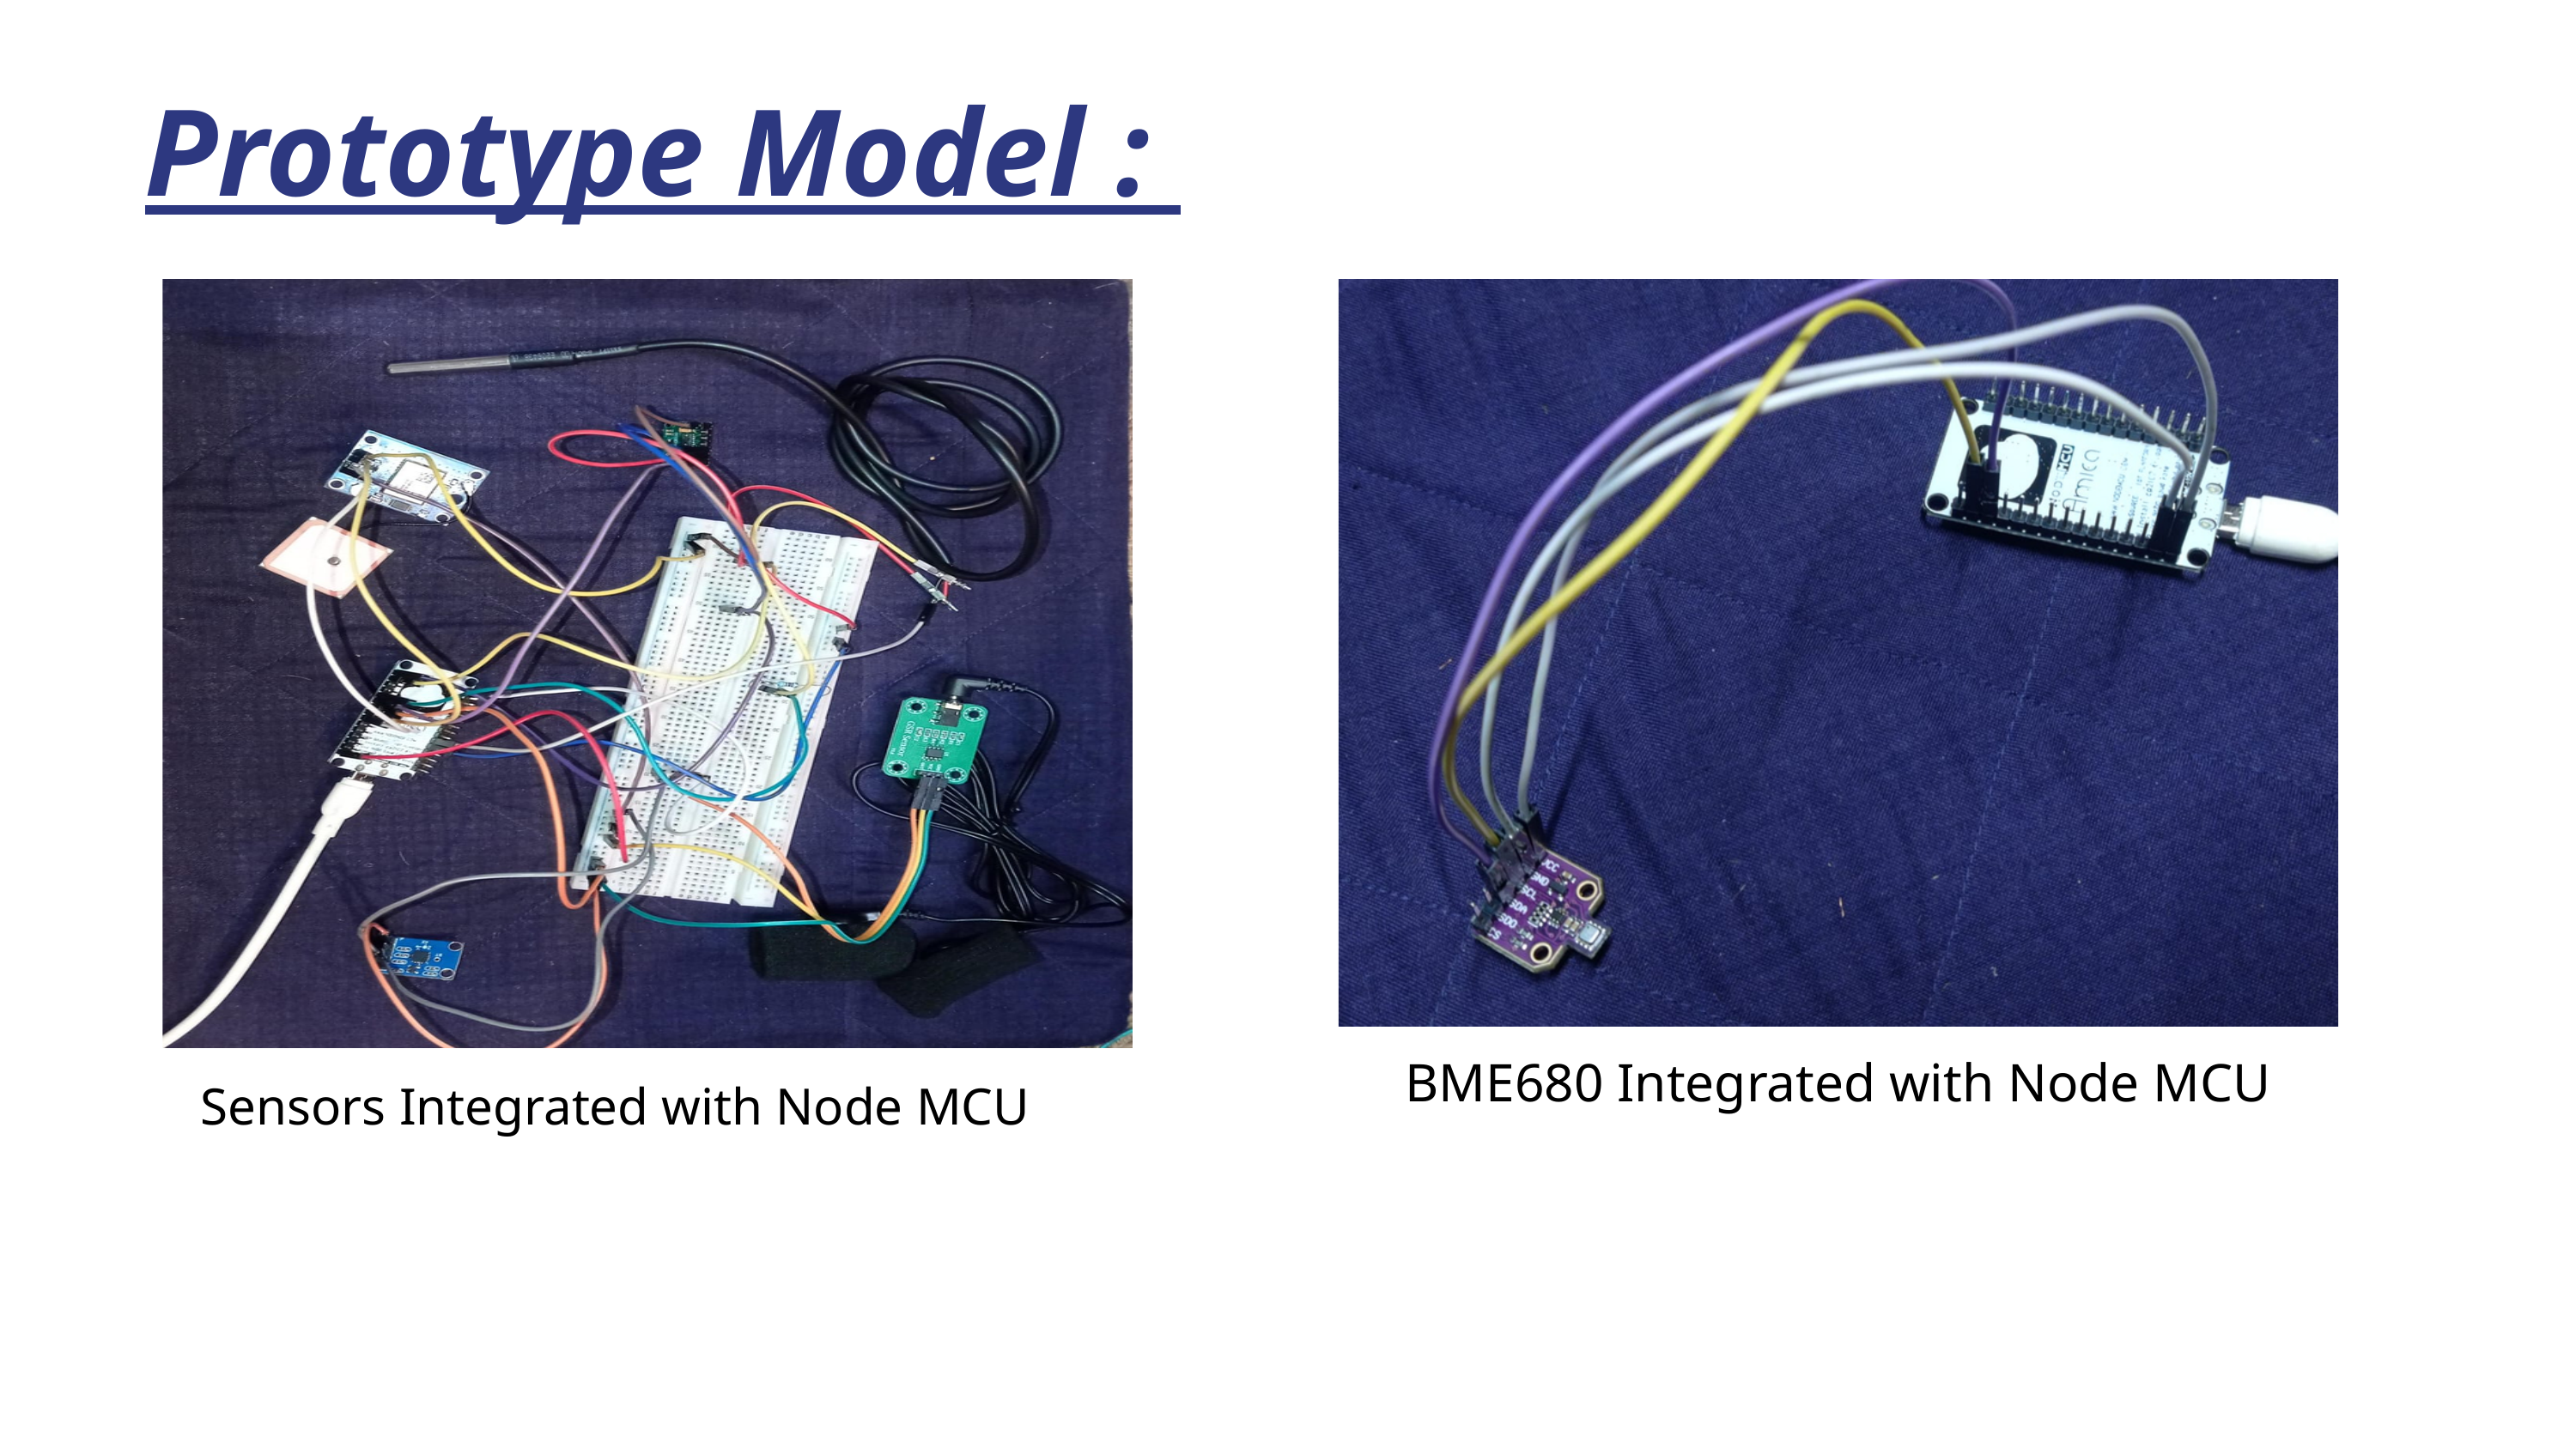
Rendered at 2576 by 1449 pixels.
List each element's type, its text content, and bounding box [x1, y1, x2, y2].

text_box BME680 Integrated with Node MCU [1392, 1040, 2285, 1113]
text_box Sensors Integrated with Node MCU [191, 1064, 1039, 1136]
text_box [162, 279, 1133, 1048]
text_box [1338, 279, 2339, 1027]
text_box Prototype Model : [144, 52, 1717, 221]
